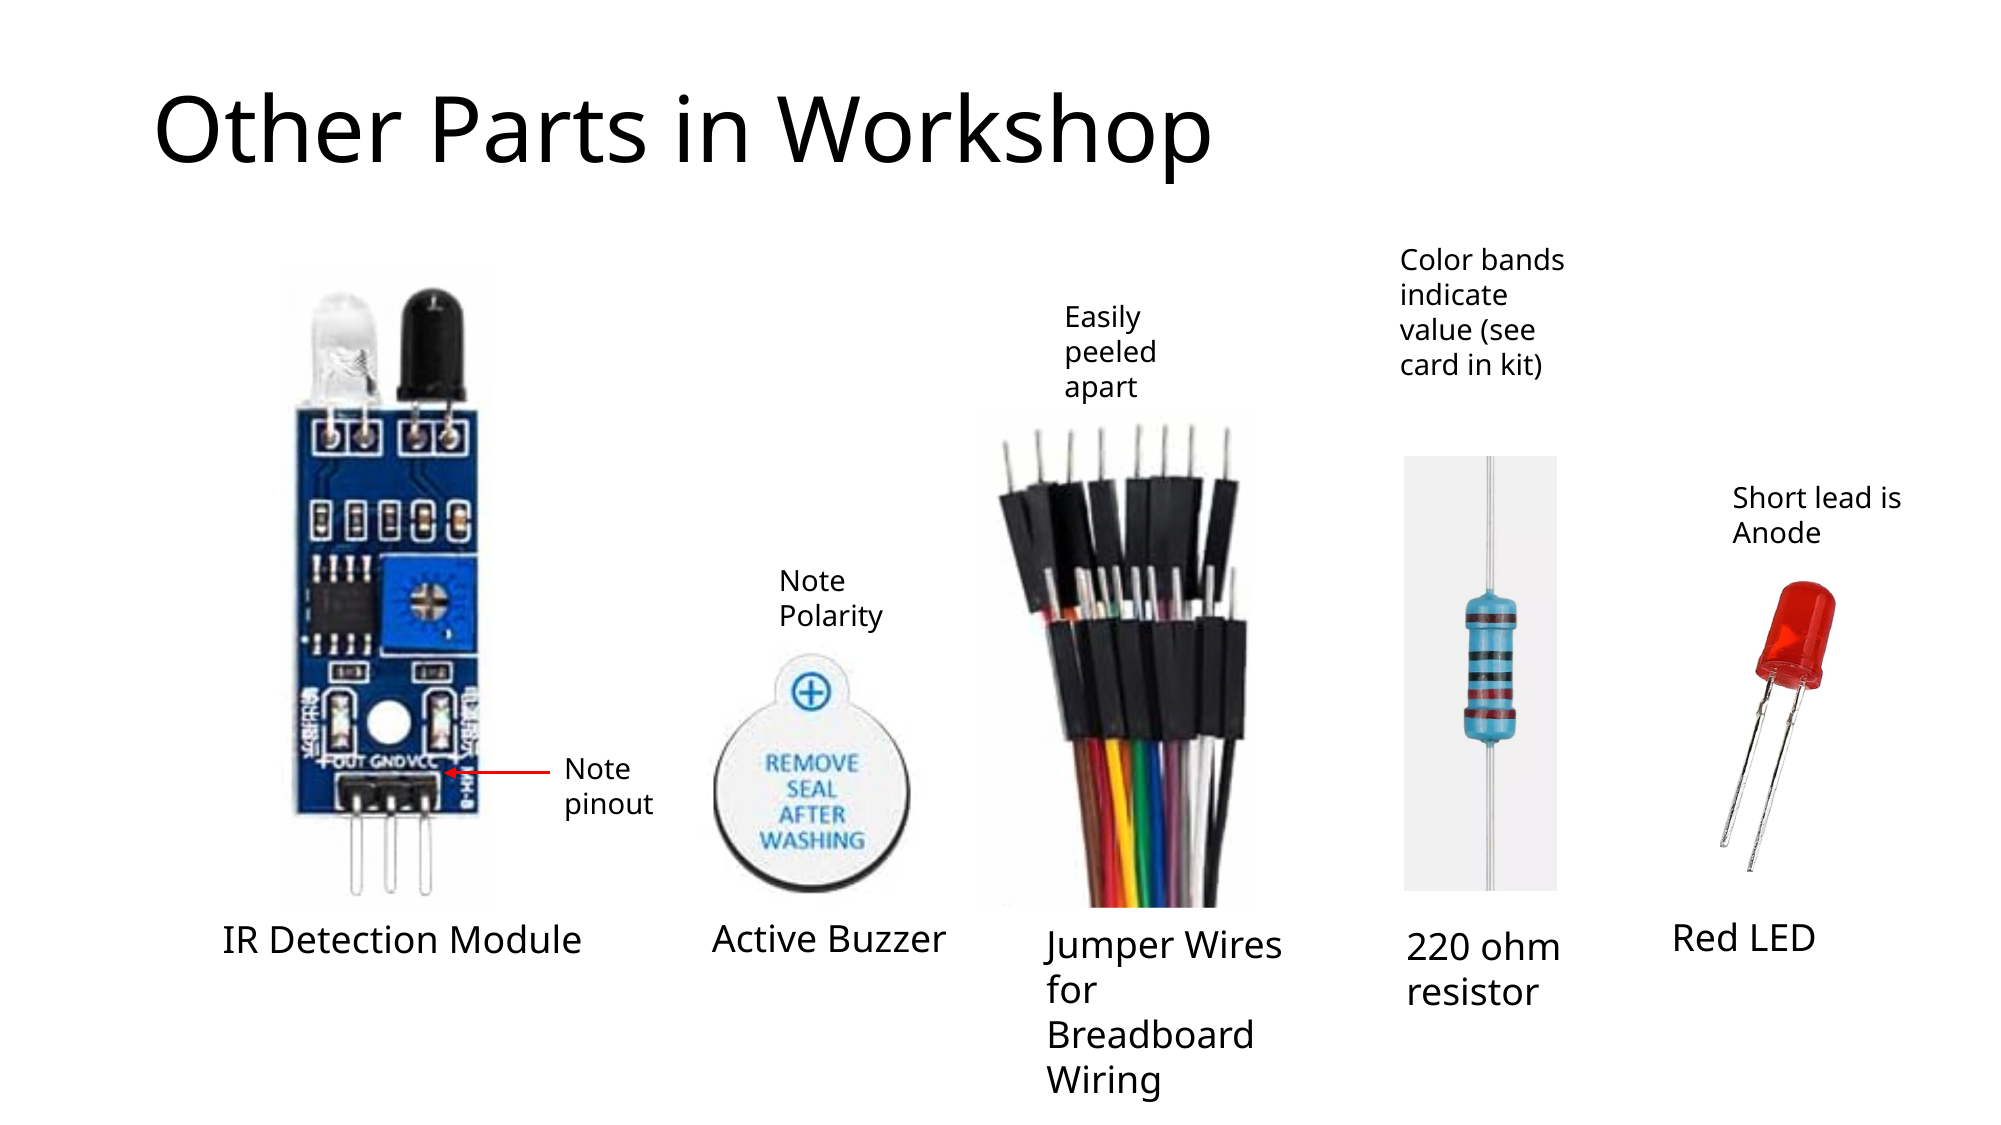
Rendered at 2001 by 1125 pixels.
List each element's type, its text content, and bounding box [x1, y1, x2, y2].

text_box Active Buzzer [697, 907, 972, 968]
picture [1720, 577, 1837, 873]
text_box Red LED [1656, 906, 1853, 967]
text_box Jumper Wires for Breadboard Wiring [1031, 913, 1322, 1109]
text_box Color bands indicate value (see card in kit) [1384, 234, 1587, 389]
text_box IR Detection Module [207, 908, 598, 969]
text_box Easily peeled apart [1049, 290, 1221, 411]
text_box Note Polarity [764, 554, 867, 634]
text_box 220 ohm resistor [1391, 915, 1587, 1021]
picture [64, 268, 1365, 909]
text_box Note pinout [549, 742, 688, 828]
title Other Parts in Workshop [137, 59, 1863, 206]
text_box Short lead is Anode [1717, 471, 1920, 557]
picture [1404, 455, 1557, 891]
